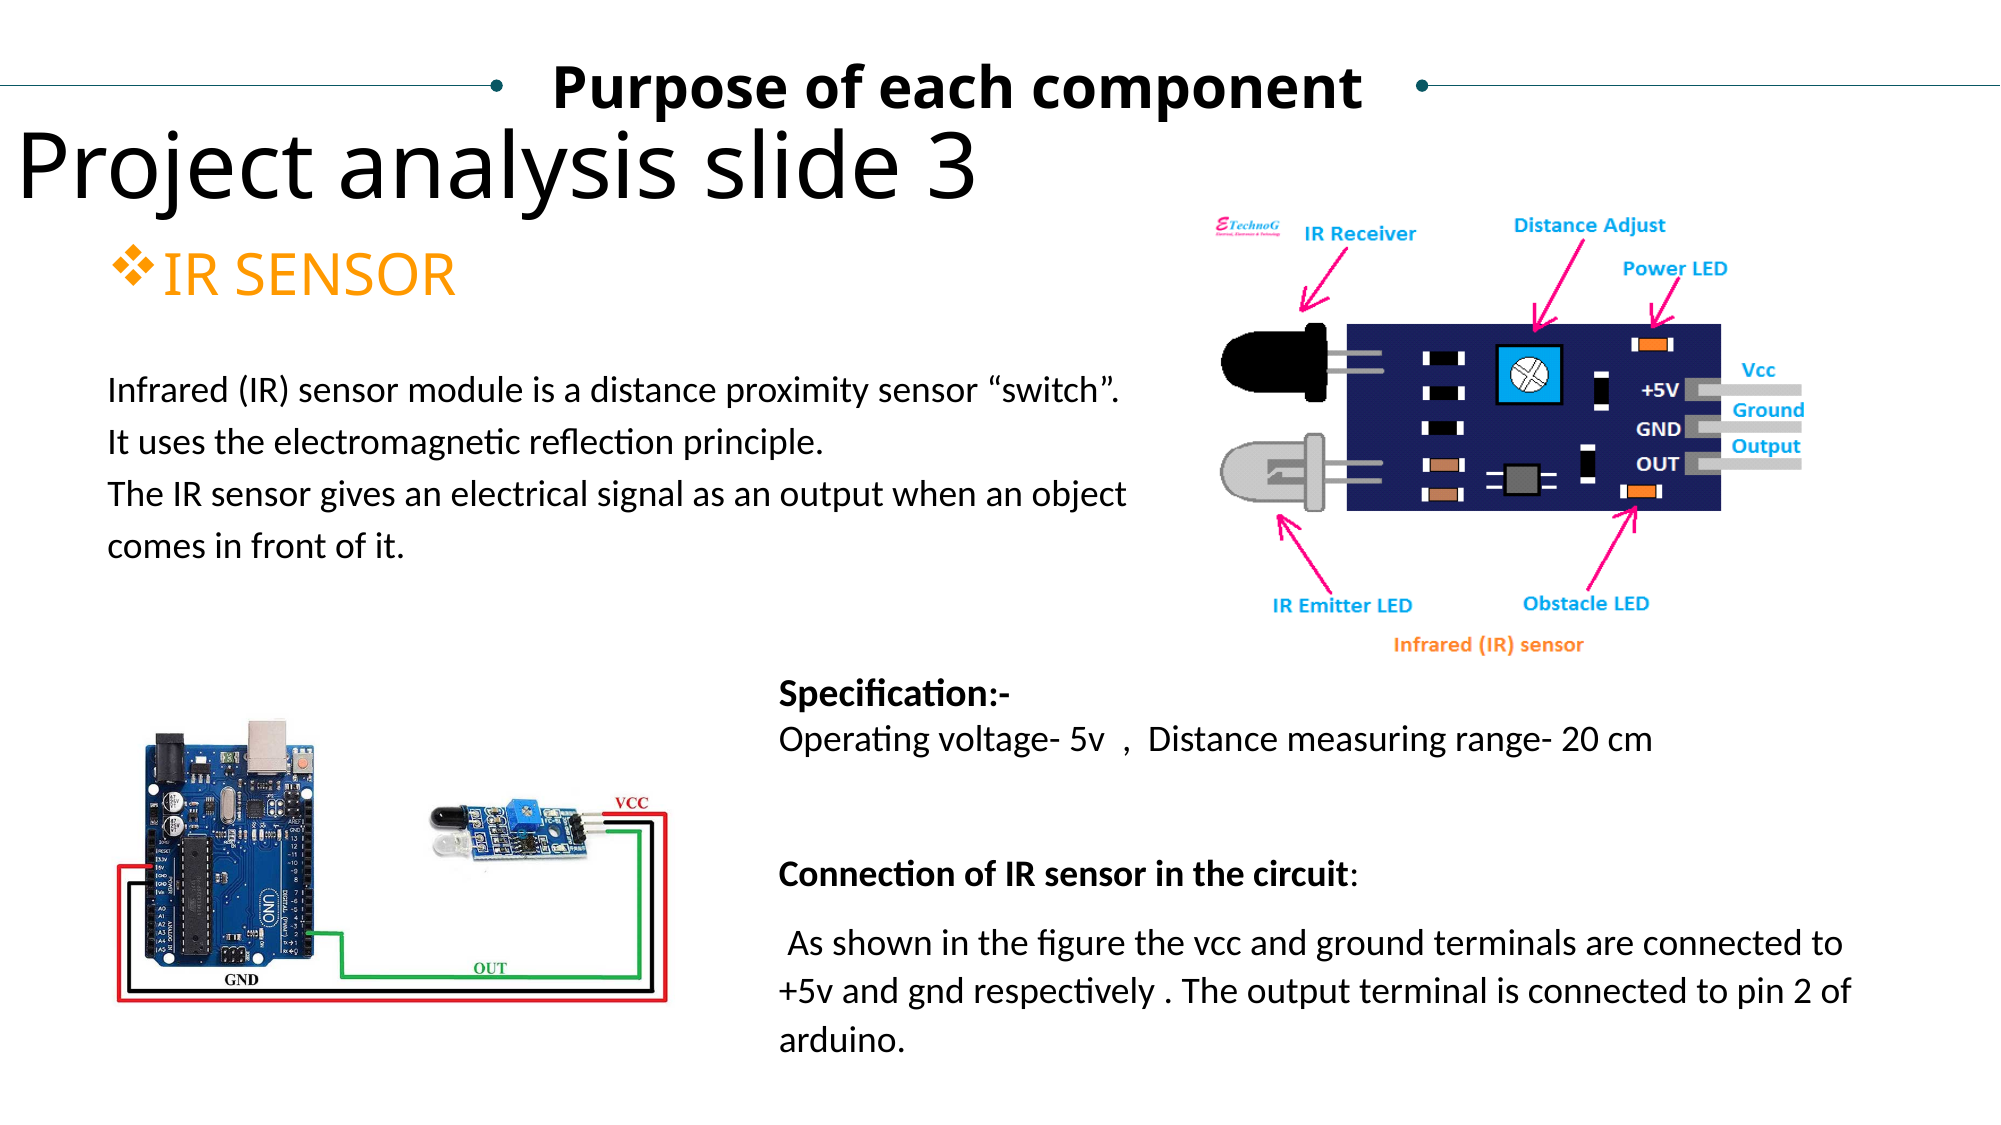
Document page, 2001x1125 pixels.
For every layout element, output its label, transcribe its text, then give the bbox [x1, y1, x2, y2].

text_box IR SENSOR [92, 229, 477, 315]
text_box Specification:- Operating voltage- 5v , Distance measuring range- 20 cm [764, 659, 1758, 767]
picture [68, 682, 718, 1023]
text_box Purpose of each component [0, 57, 1921, 121]
title Project analysis slide 3 [0, 121, 1725, 278]
text_box Infrared (IR) sensor module is a distance proximity sensor “switch”. It uses the electromagnetic reflection principle. The IR sensor gives an electrical signal as an output when an object comes in front of it. [92, 351, 1162, 573]
picture [1212, 212, 1813, 660]
text_box Connection of IR sensor in the circuit: As shown in the figure the vcc and ground terminals are connected to +5v and gnd respectively . The output terminal is connected to pin 2 of arduino. [763, 838, 1932, 1067]
